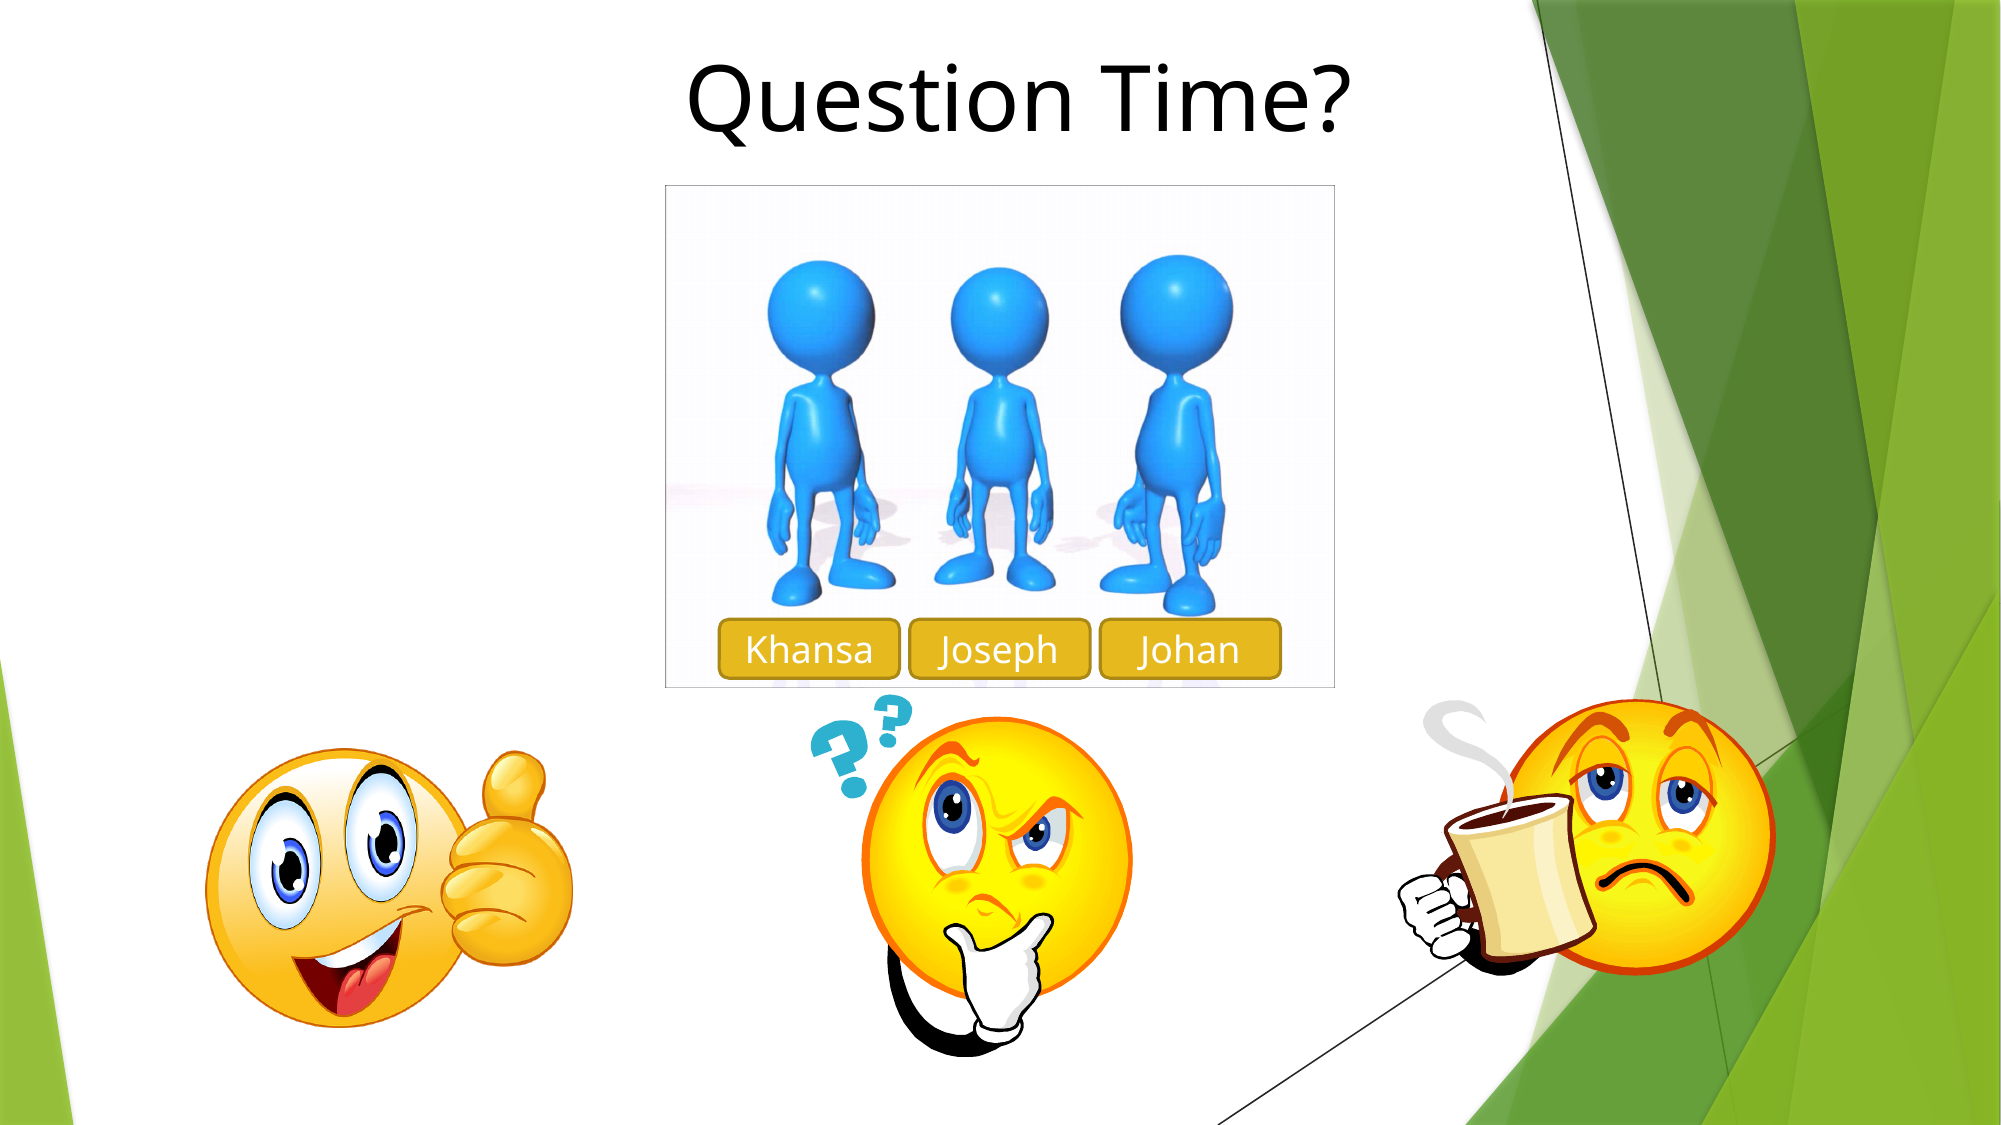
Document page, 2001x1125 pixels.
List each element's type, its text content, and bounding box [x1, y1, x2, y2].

picture [1395, 697, 1778, 978]
title Question Time? [669, 32, 1397, 250]
picture [808, 692, 1135, 1059]
picture [205, 748, 574, 1029]
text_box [663, 184, 1337, 689]
